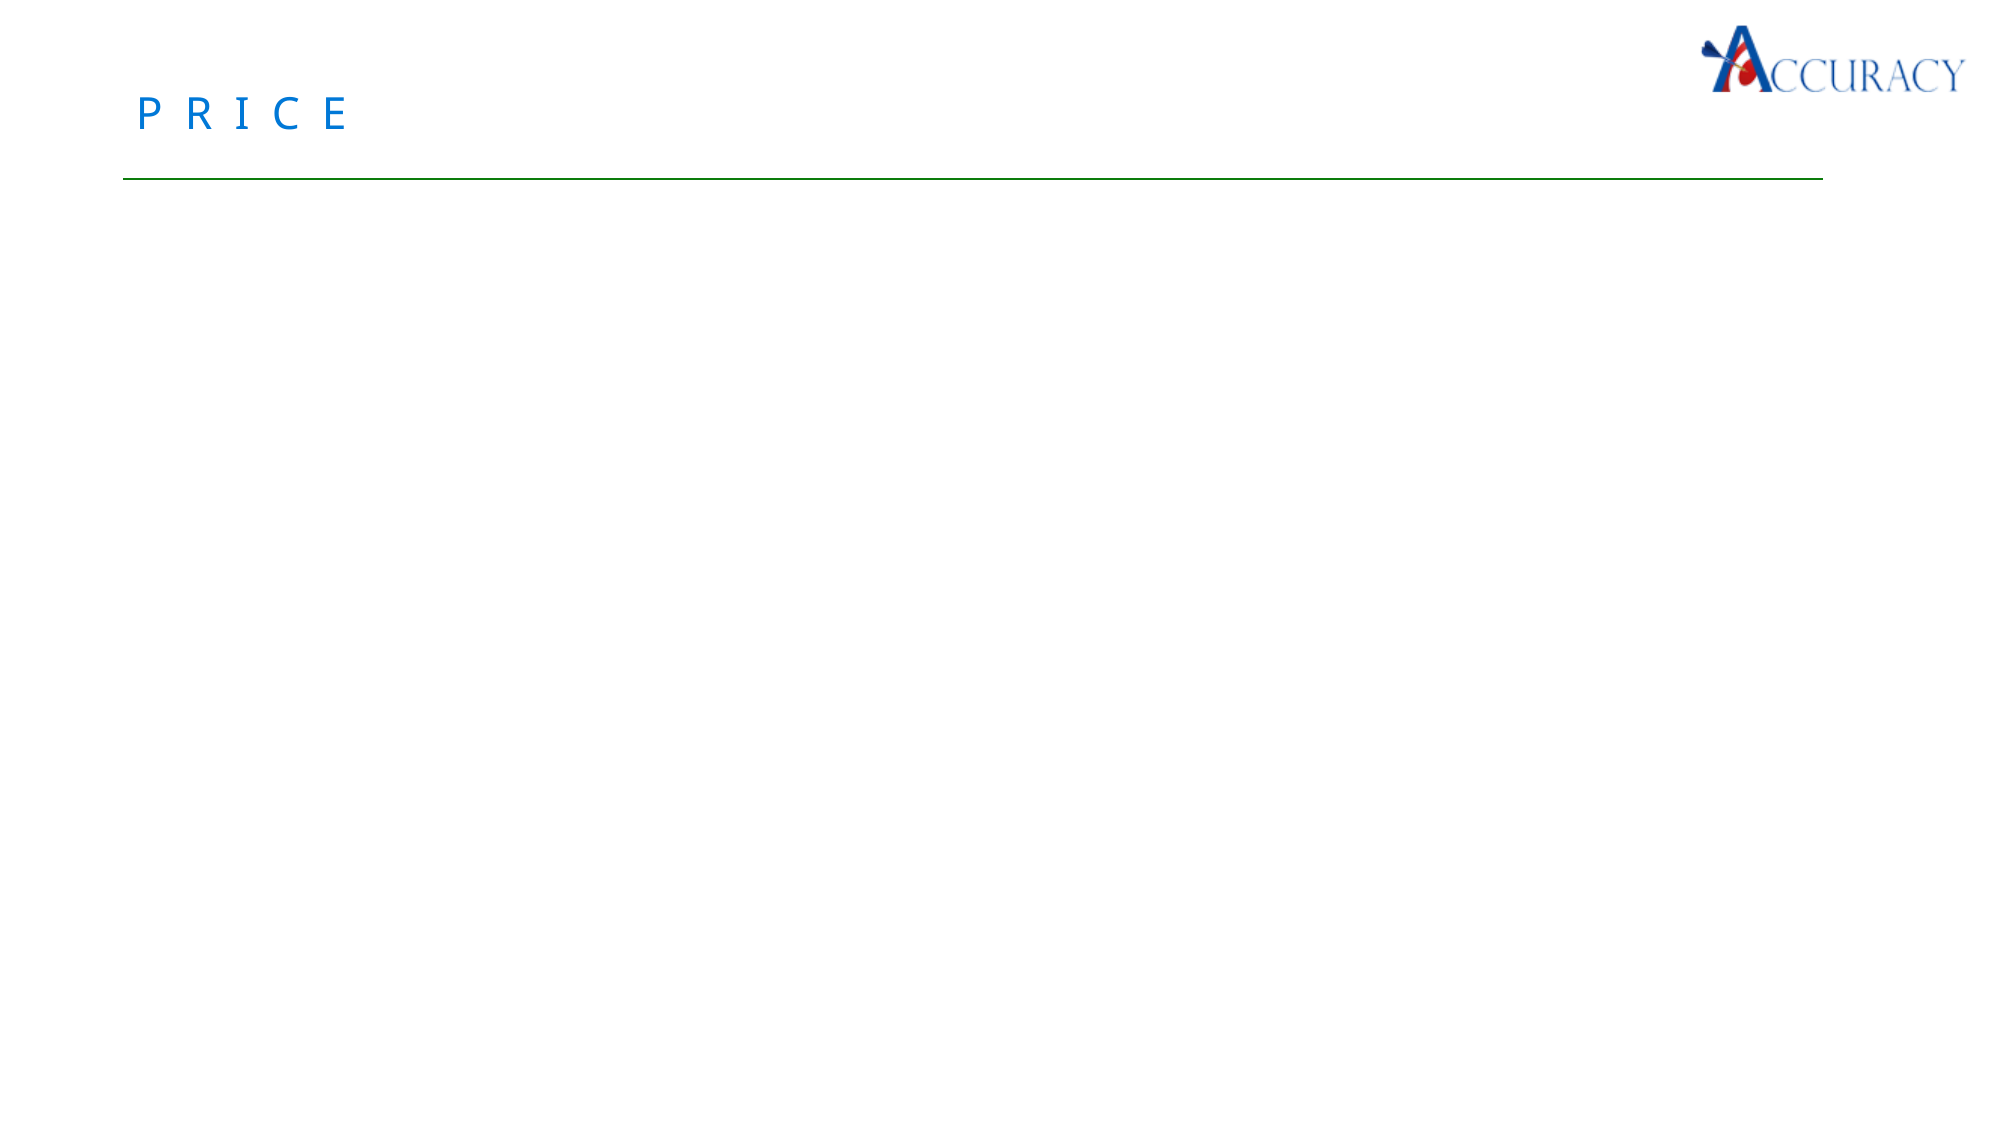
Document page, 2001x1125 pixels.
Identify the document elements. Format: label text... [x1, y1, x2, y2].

text_box PRICE [115, 75, 368, 149]
picture [1699, 21, 1970, 97]
